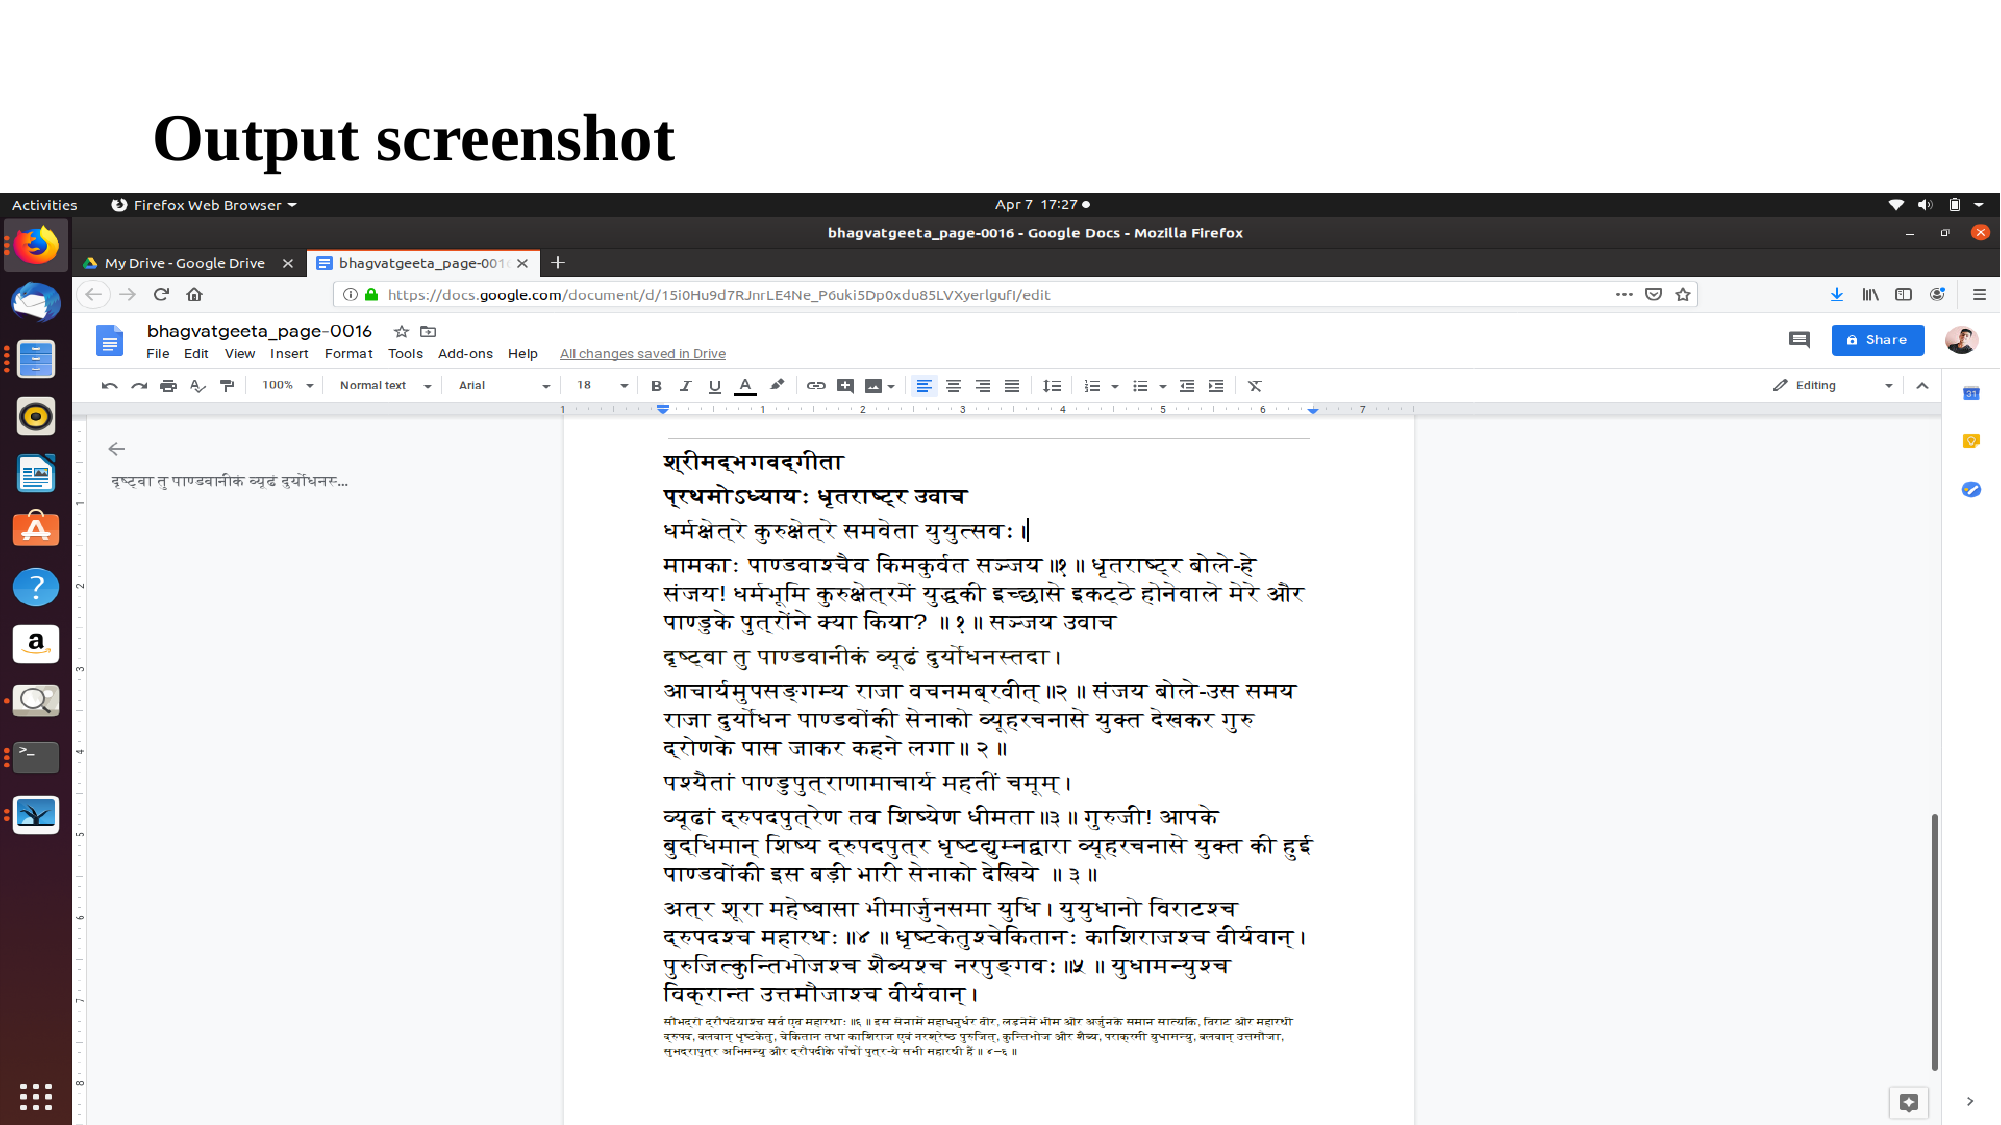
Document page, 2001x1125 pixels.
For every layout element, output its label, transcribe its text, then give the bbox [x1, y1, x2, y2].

picture [0, 193, 2000, 1125]
title Output screenshot [137, 59, 754, 193]
